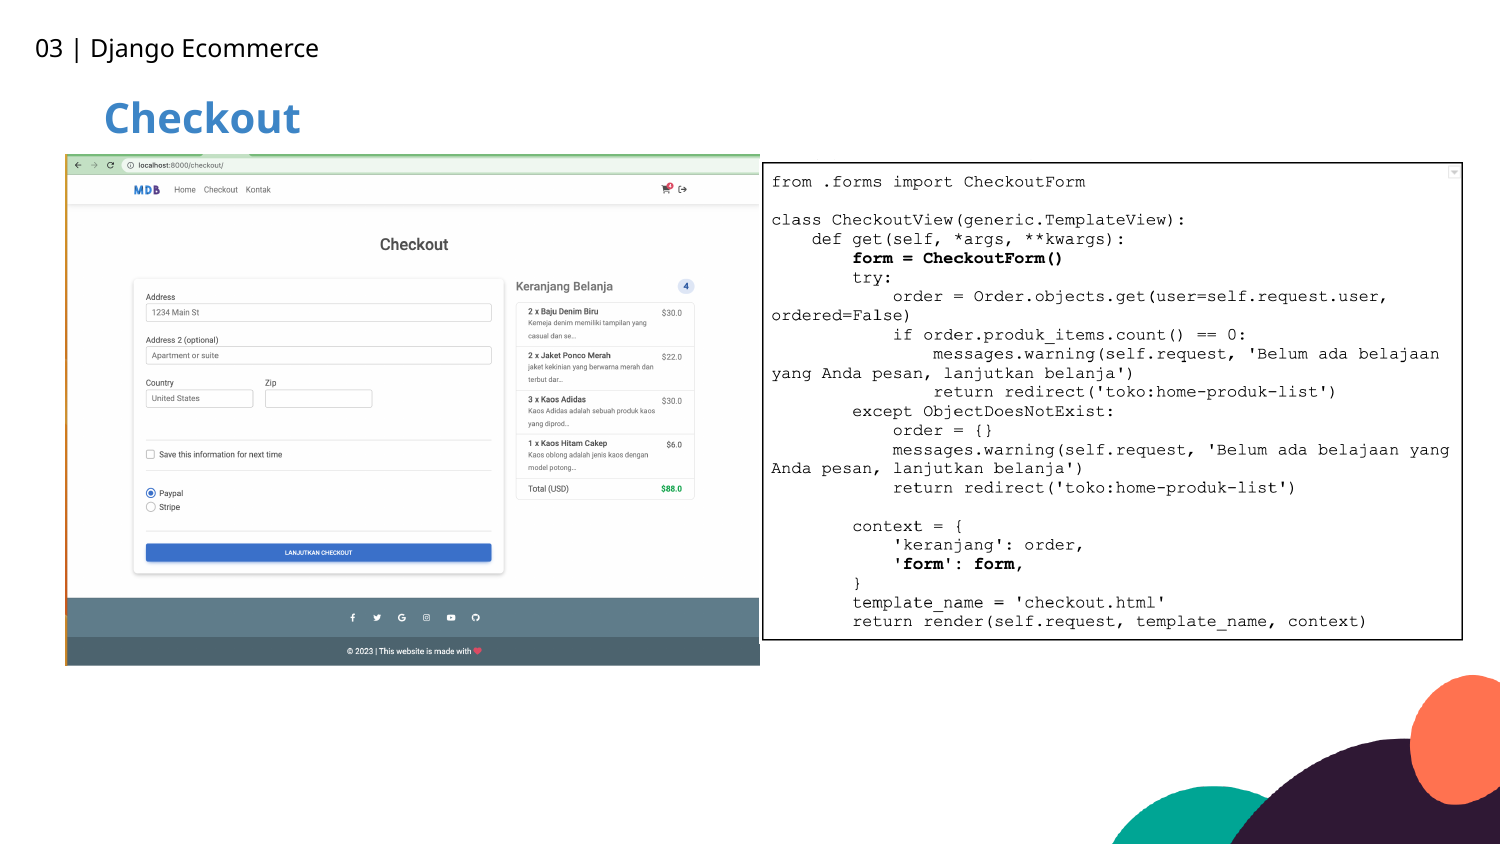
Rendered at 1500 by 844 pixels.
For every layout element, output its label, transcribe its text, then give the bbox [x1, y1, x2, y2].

text_box 03 | Django Ecommerce [19, 10, 549, 86]
title Checkout [88, 76, 1372, 157]
picture [0, 0, 1500, 844]
